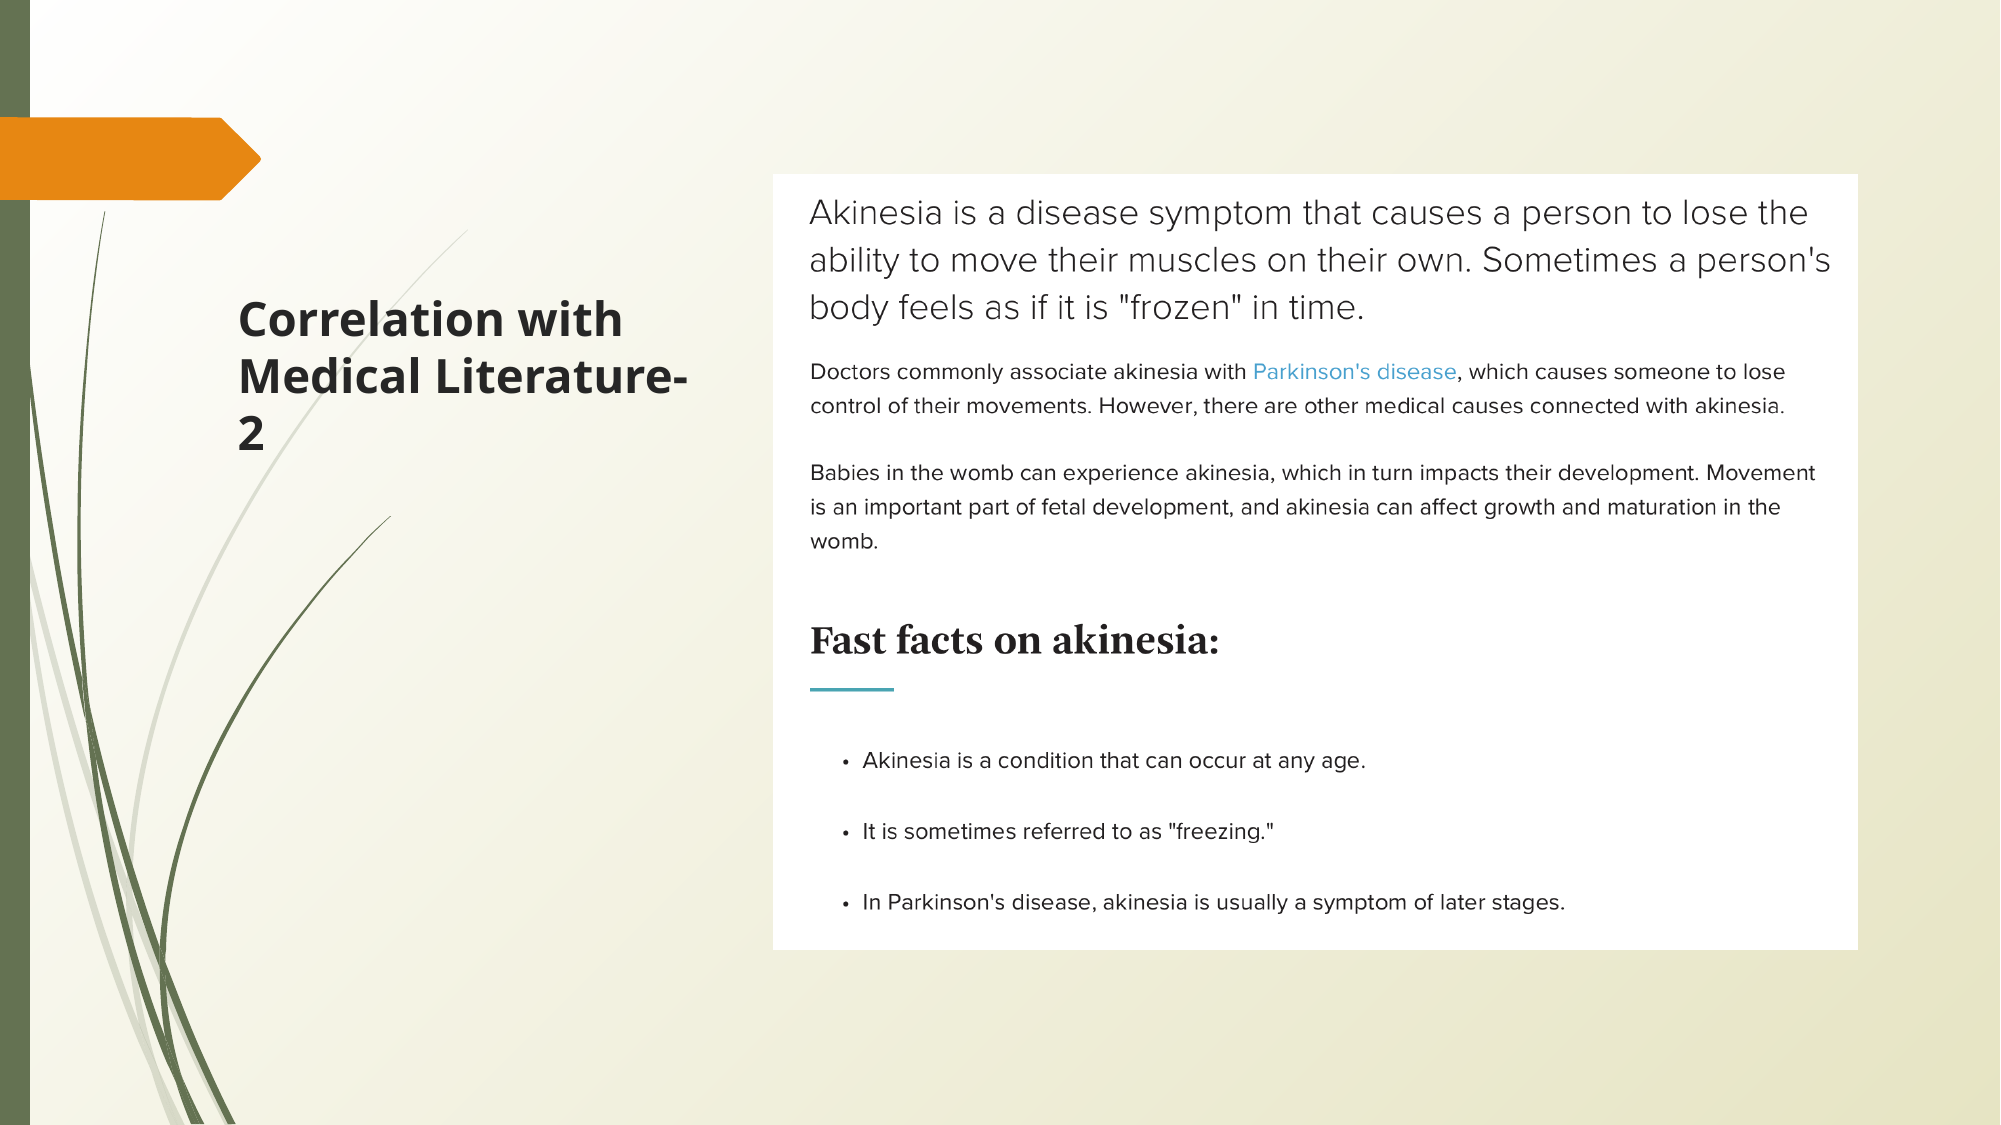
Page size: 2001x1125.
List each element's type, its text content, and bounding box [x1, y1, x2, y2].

picture [773, 174, 1858, 951]
title Correlation with Medical Literature-2 [222, 281, 719, 468]
